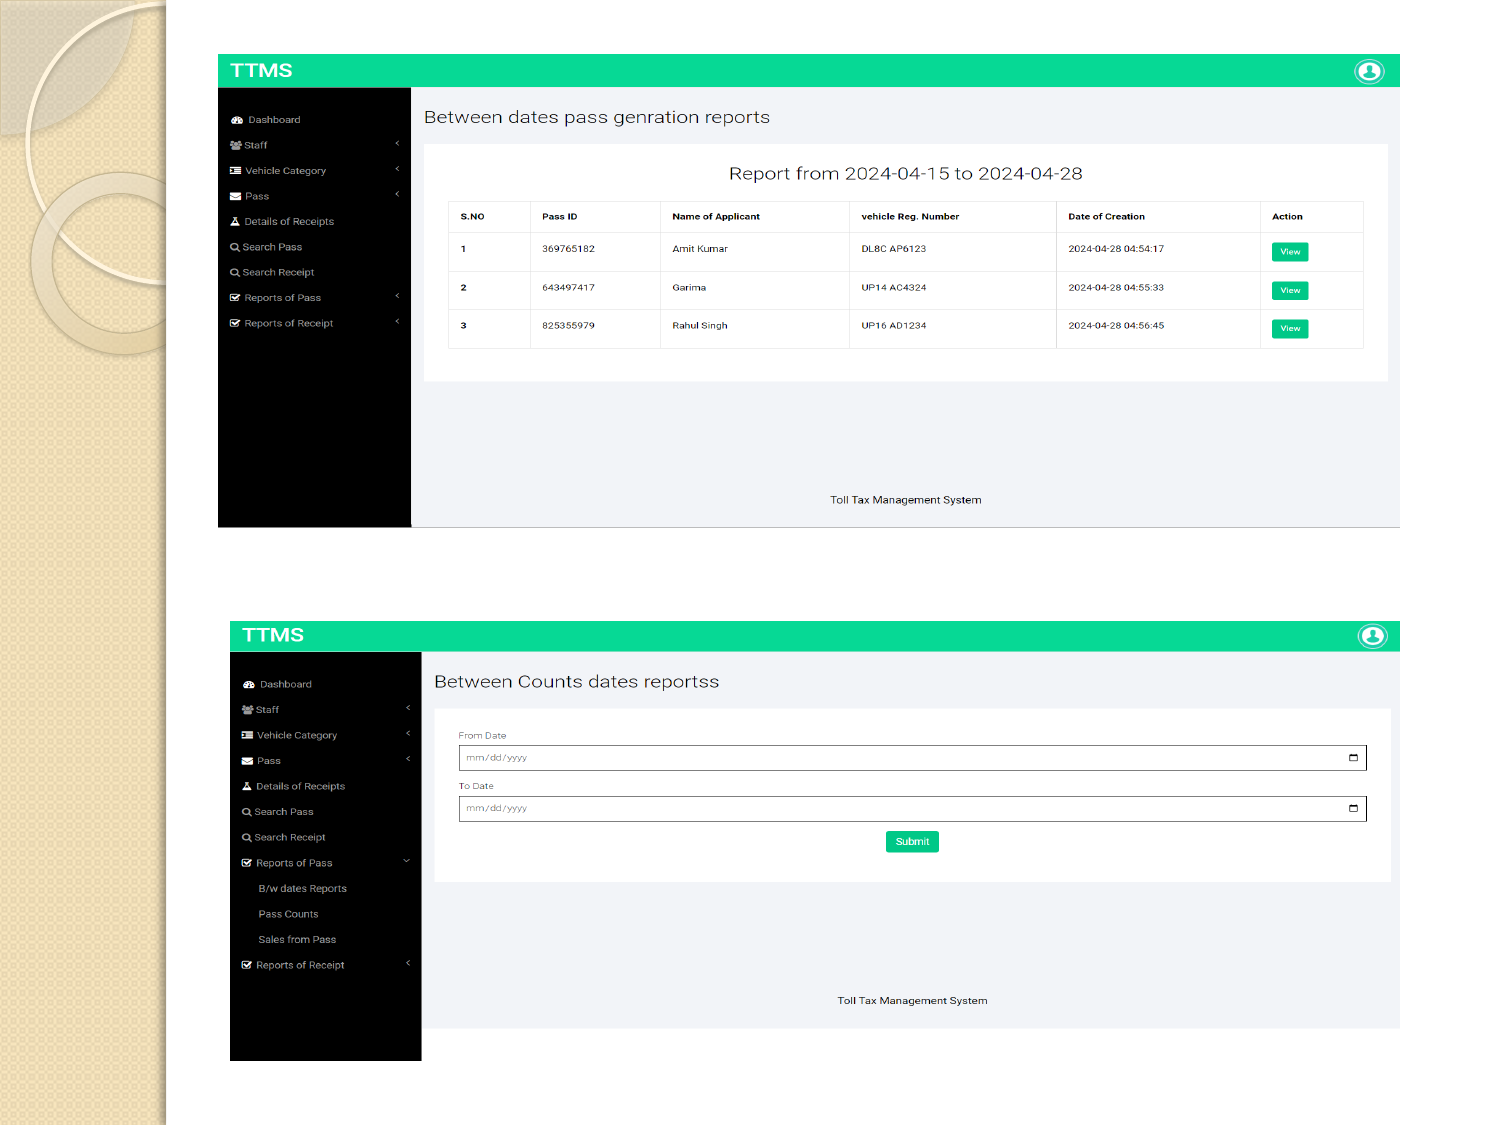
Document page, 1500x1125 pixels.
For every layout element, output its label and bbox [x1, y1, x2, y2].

picture [218, 54, 1400, 528]
picture [229, 621, 1400, 1061]
